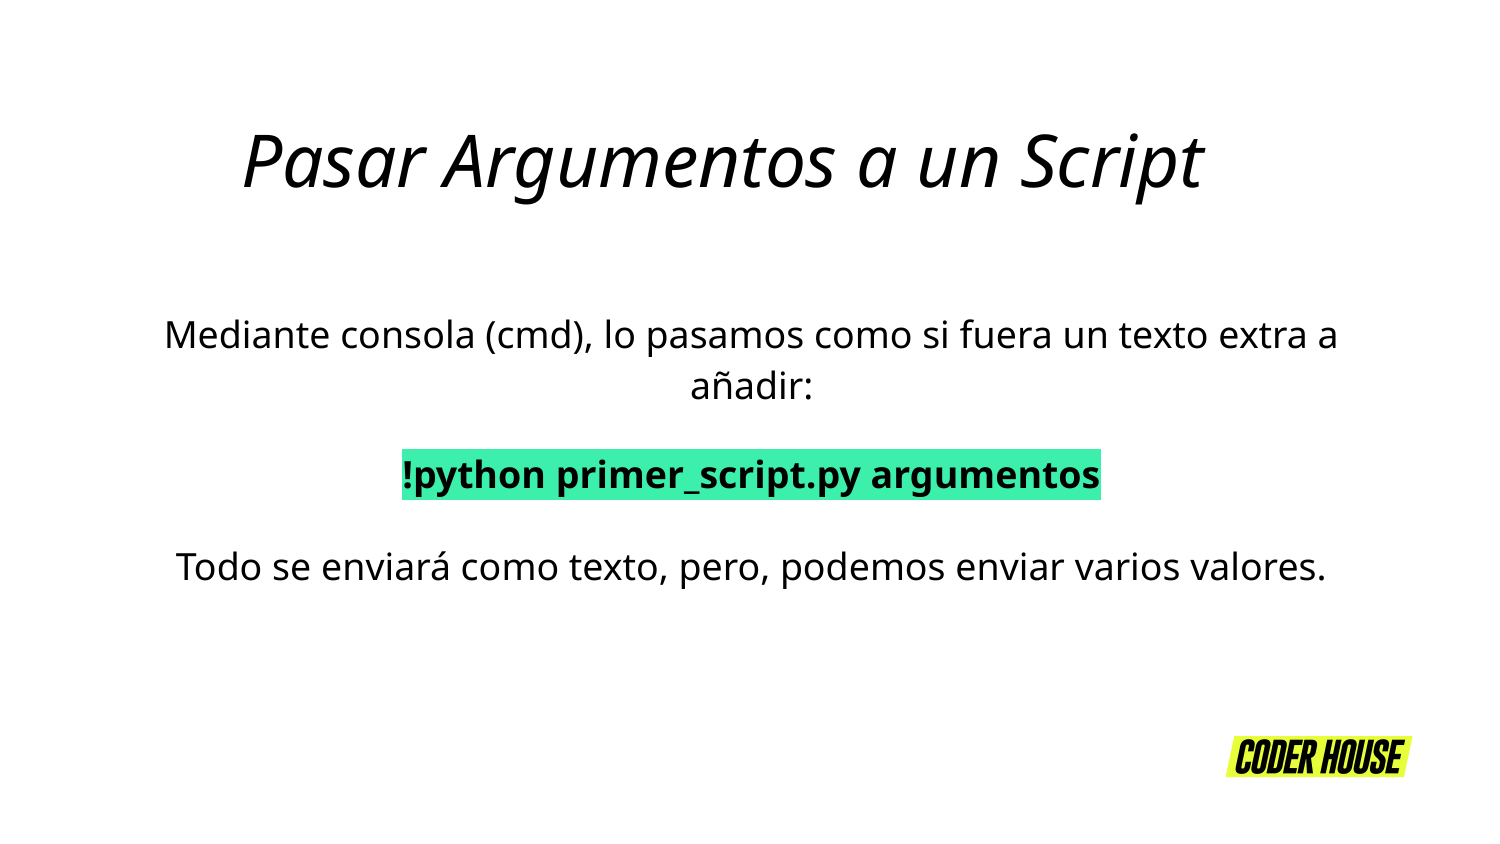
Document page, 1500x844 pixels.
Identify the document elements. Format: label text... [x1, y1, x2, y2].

picture [1221, 728, 1417, 784]
text_box Pasar Argumentos a un Script [146, 76, 1300, 240]
text_box Mediante consola (cmd), lo pasamos como si fuera un texto extra a añadir: !python primer_script.py argumentos Todo se enviará como texto, pero, podemos enviar varios valores. [87, 288, 1417, 595]
